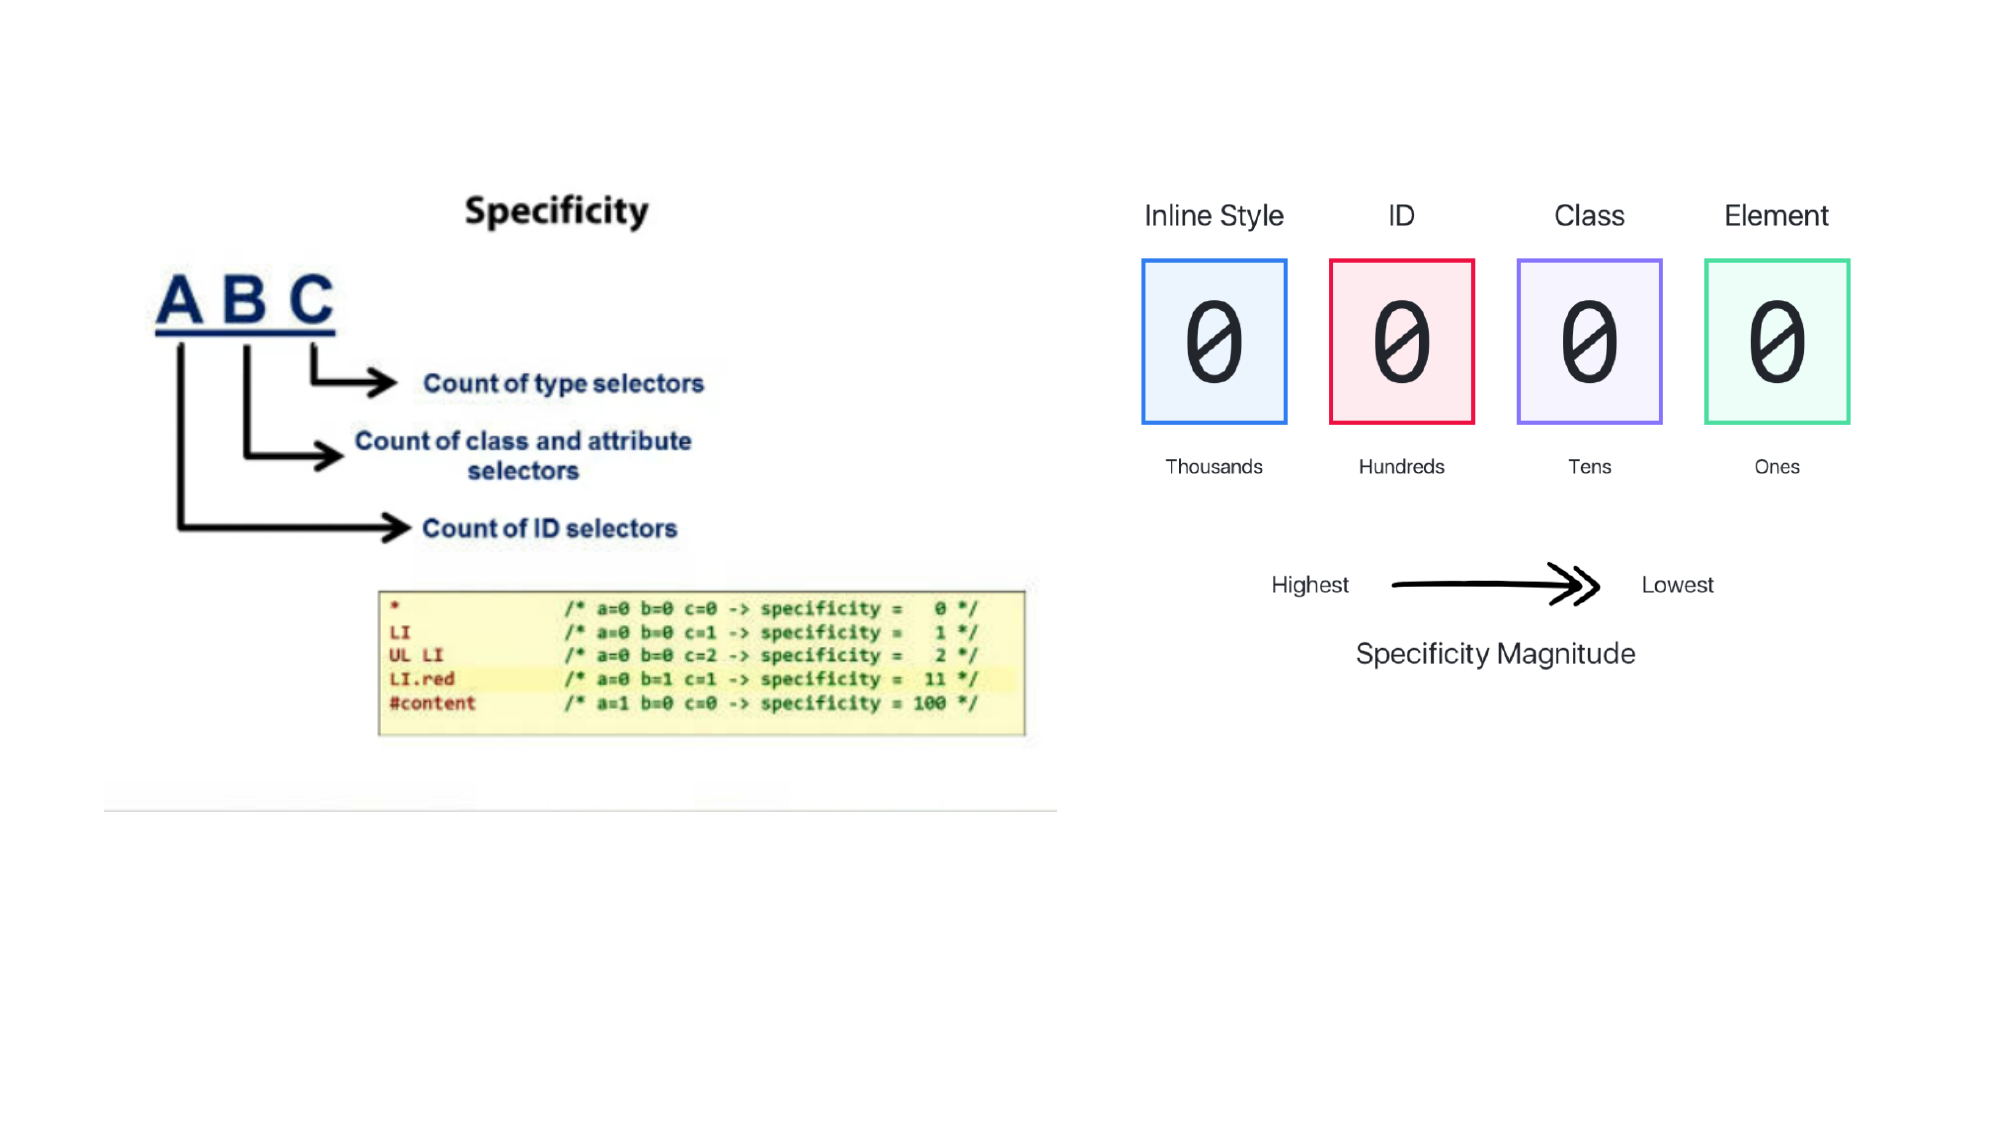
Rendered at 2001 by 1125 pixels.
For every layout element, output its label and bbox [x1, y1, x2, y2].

picture [1064, 156, 1896, 683]
picture [104, 156, 1057, 812]
